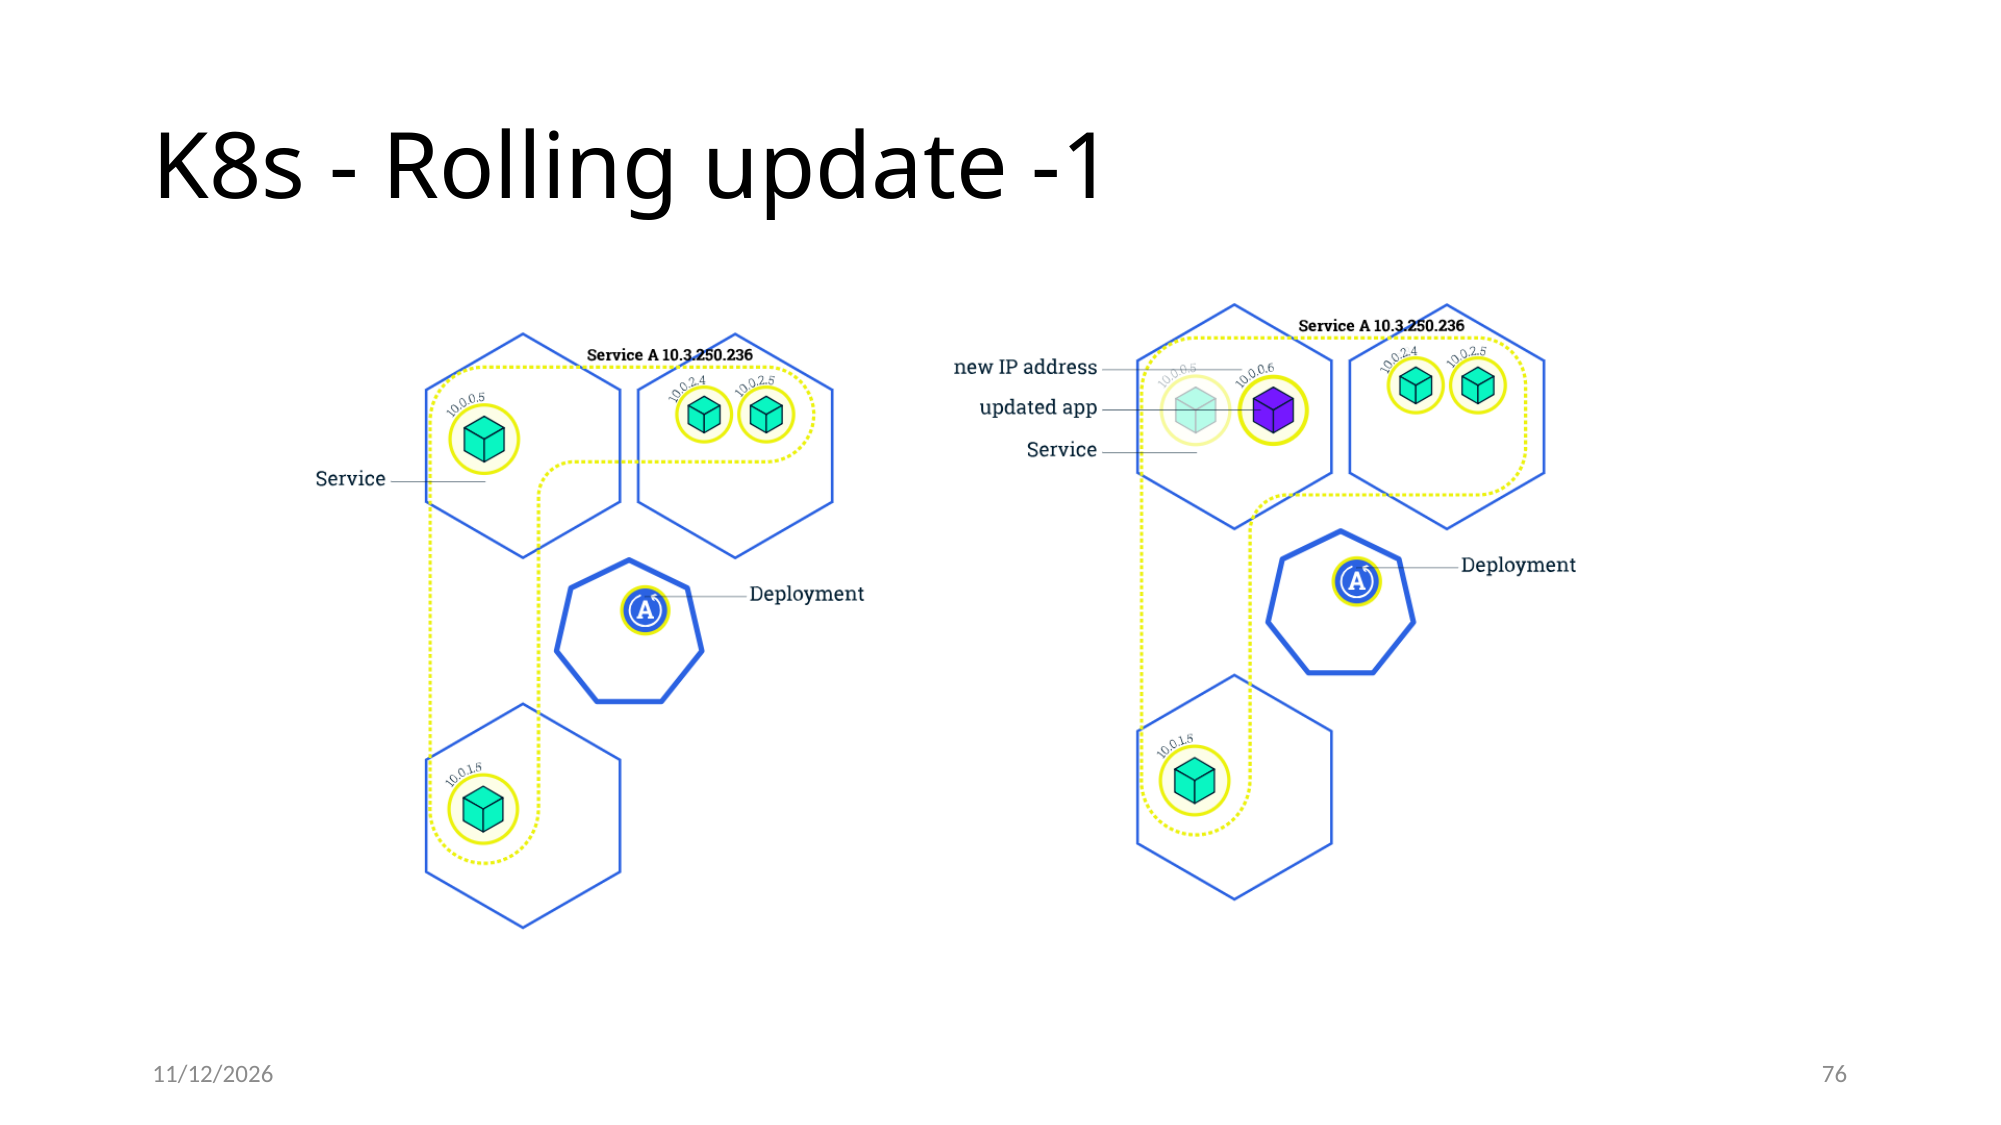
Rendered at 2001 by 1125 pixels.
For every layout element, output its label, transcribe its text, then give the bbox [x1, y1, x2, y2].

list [272, 271, 884, 961]
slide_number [137, 1042, 588, 1103]
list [927, 275, 1626, 915]
slide_number 76 [1412, 1042, 1863, 1103]
title K8s - Rolling update -1 [137, 59, 1863, 278]
